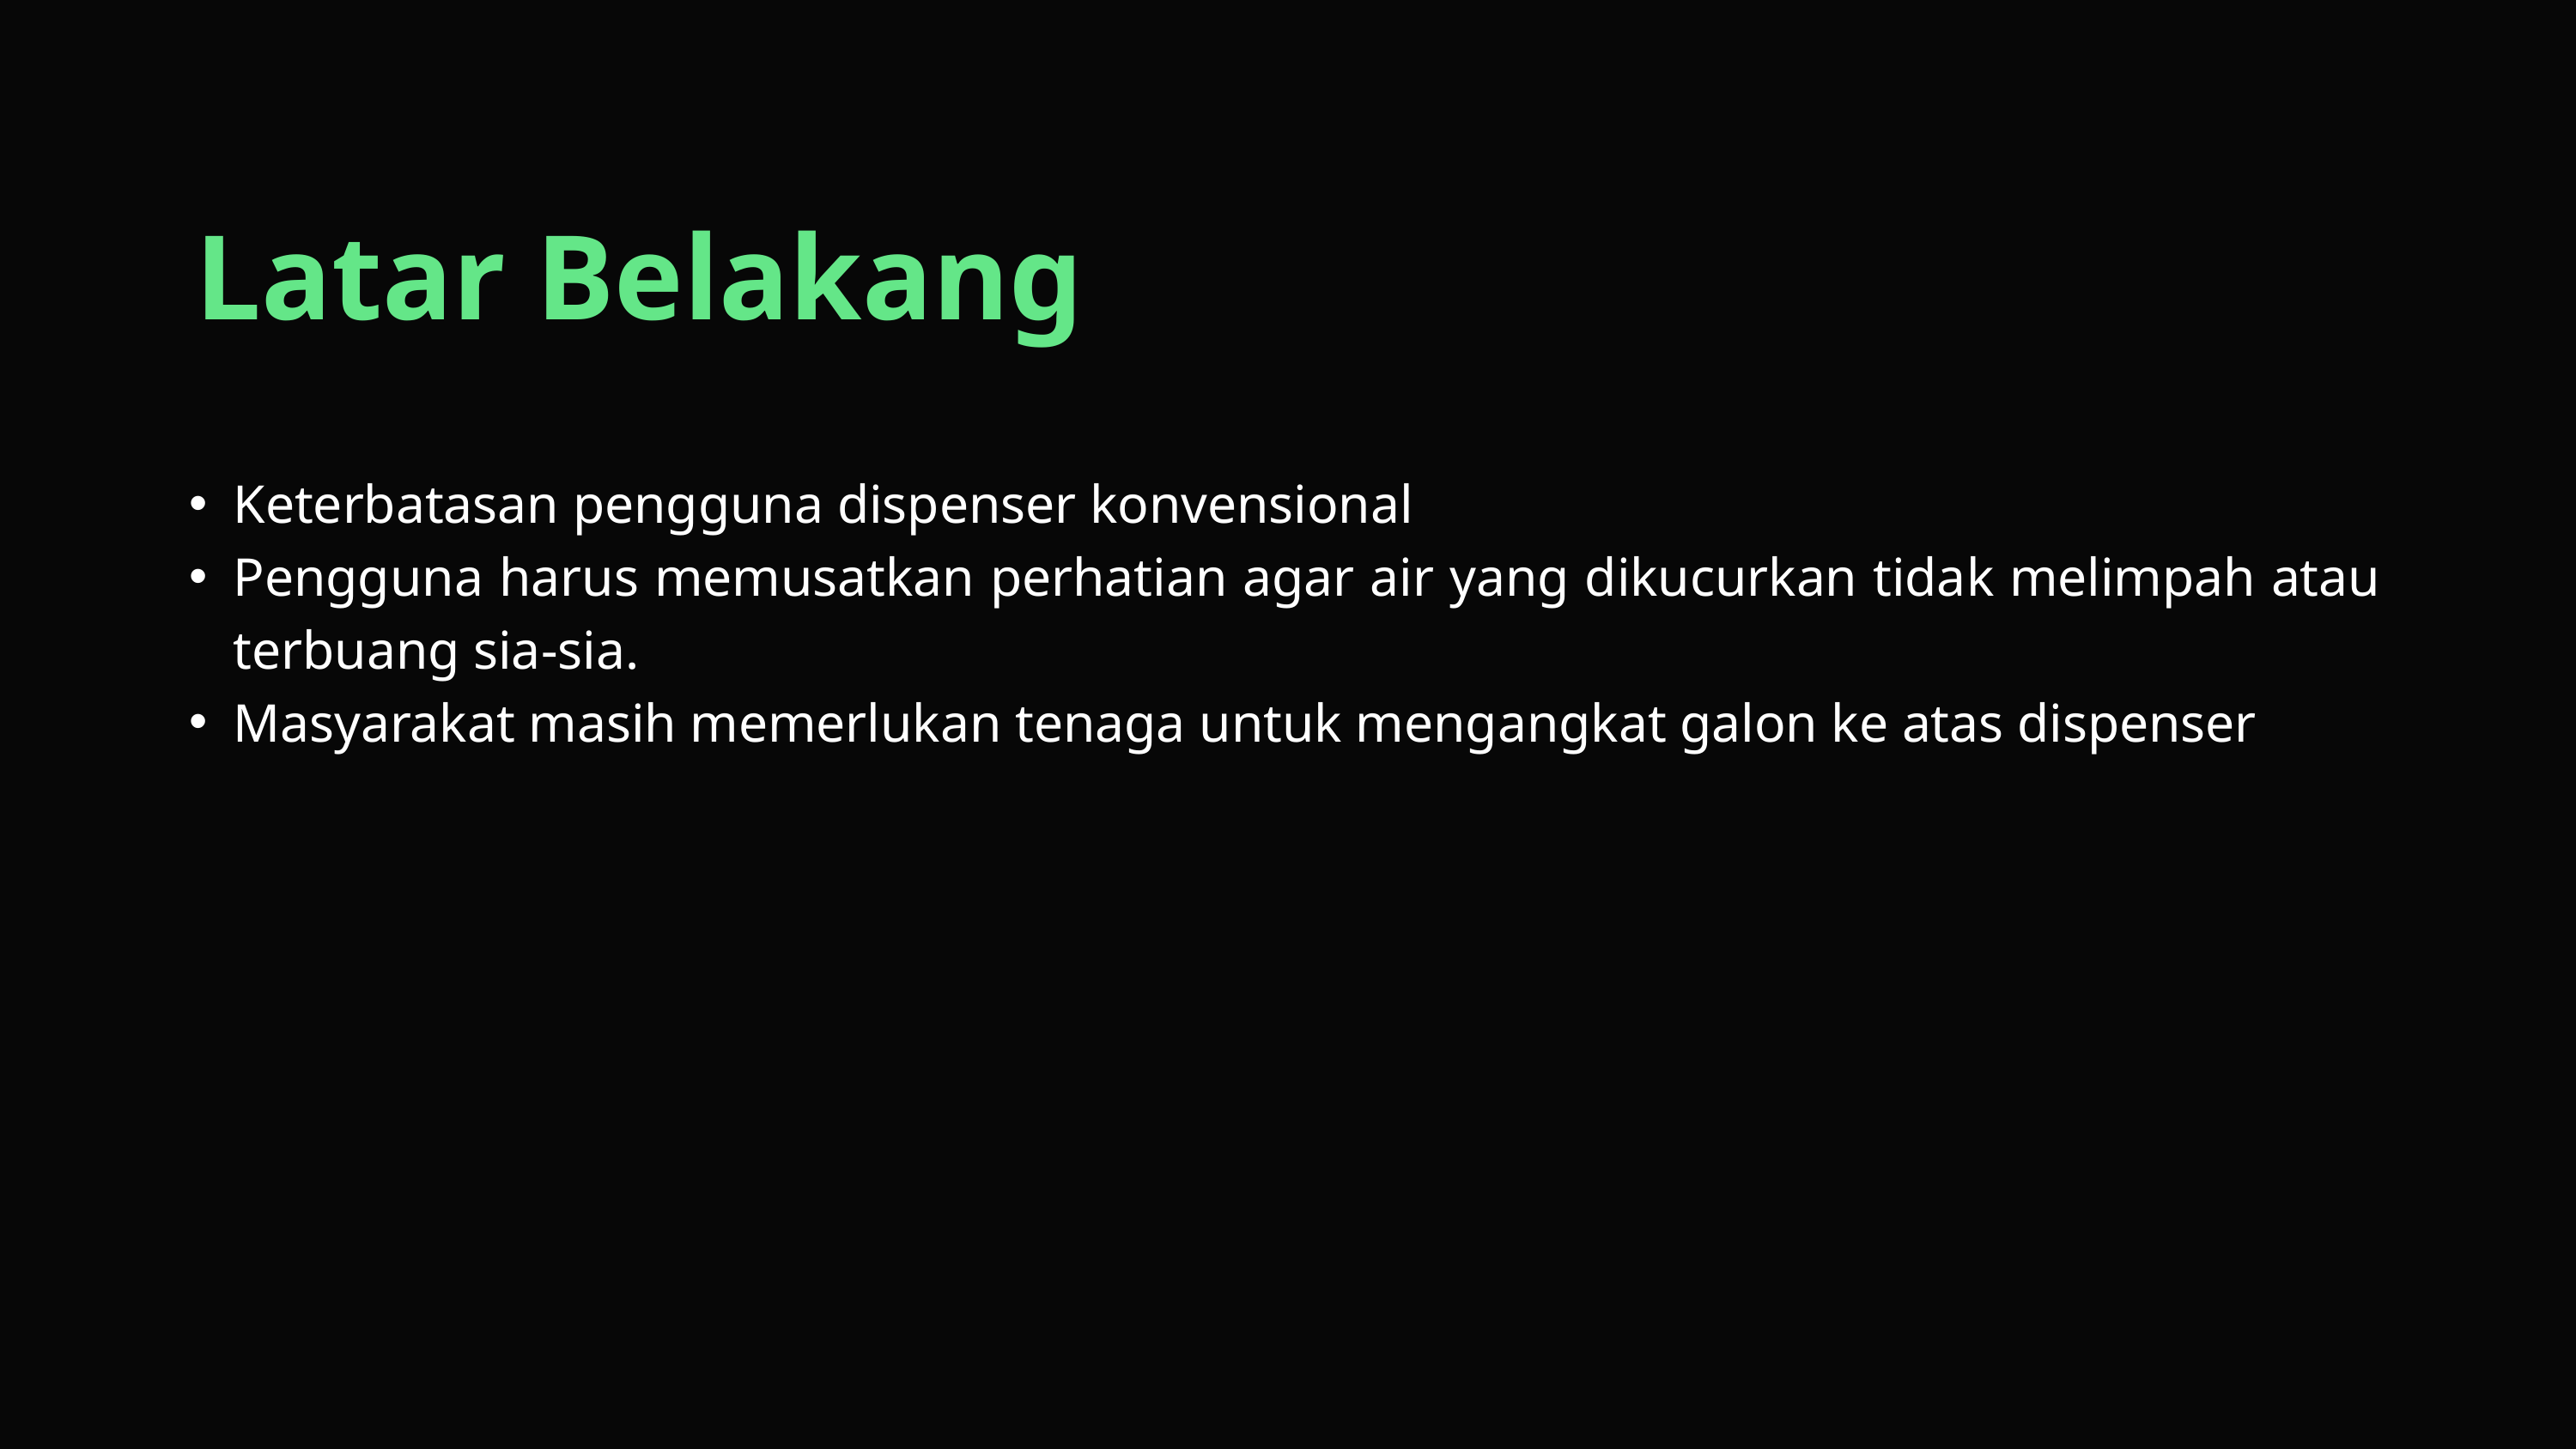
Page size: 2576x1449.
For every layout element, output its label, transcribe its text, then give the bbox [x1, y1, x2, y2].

text_box Keterbatasan pengguna dispenser konvensional Pengguna harus memusatkan perhatian agar air yang dikucurkan tidak melimpah atau terbuang sia-sia. Masyarakat masih memerlukan tenaga untuk mengangkat galon ke atas dispenser [144, 461, 2381, 753]
text_box Latar Belakang [195, 203, 1089, 343]
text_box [195, 467, 2348, 971]
